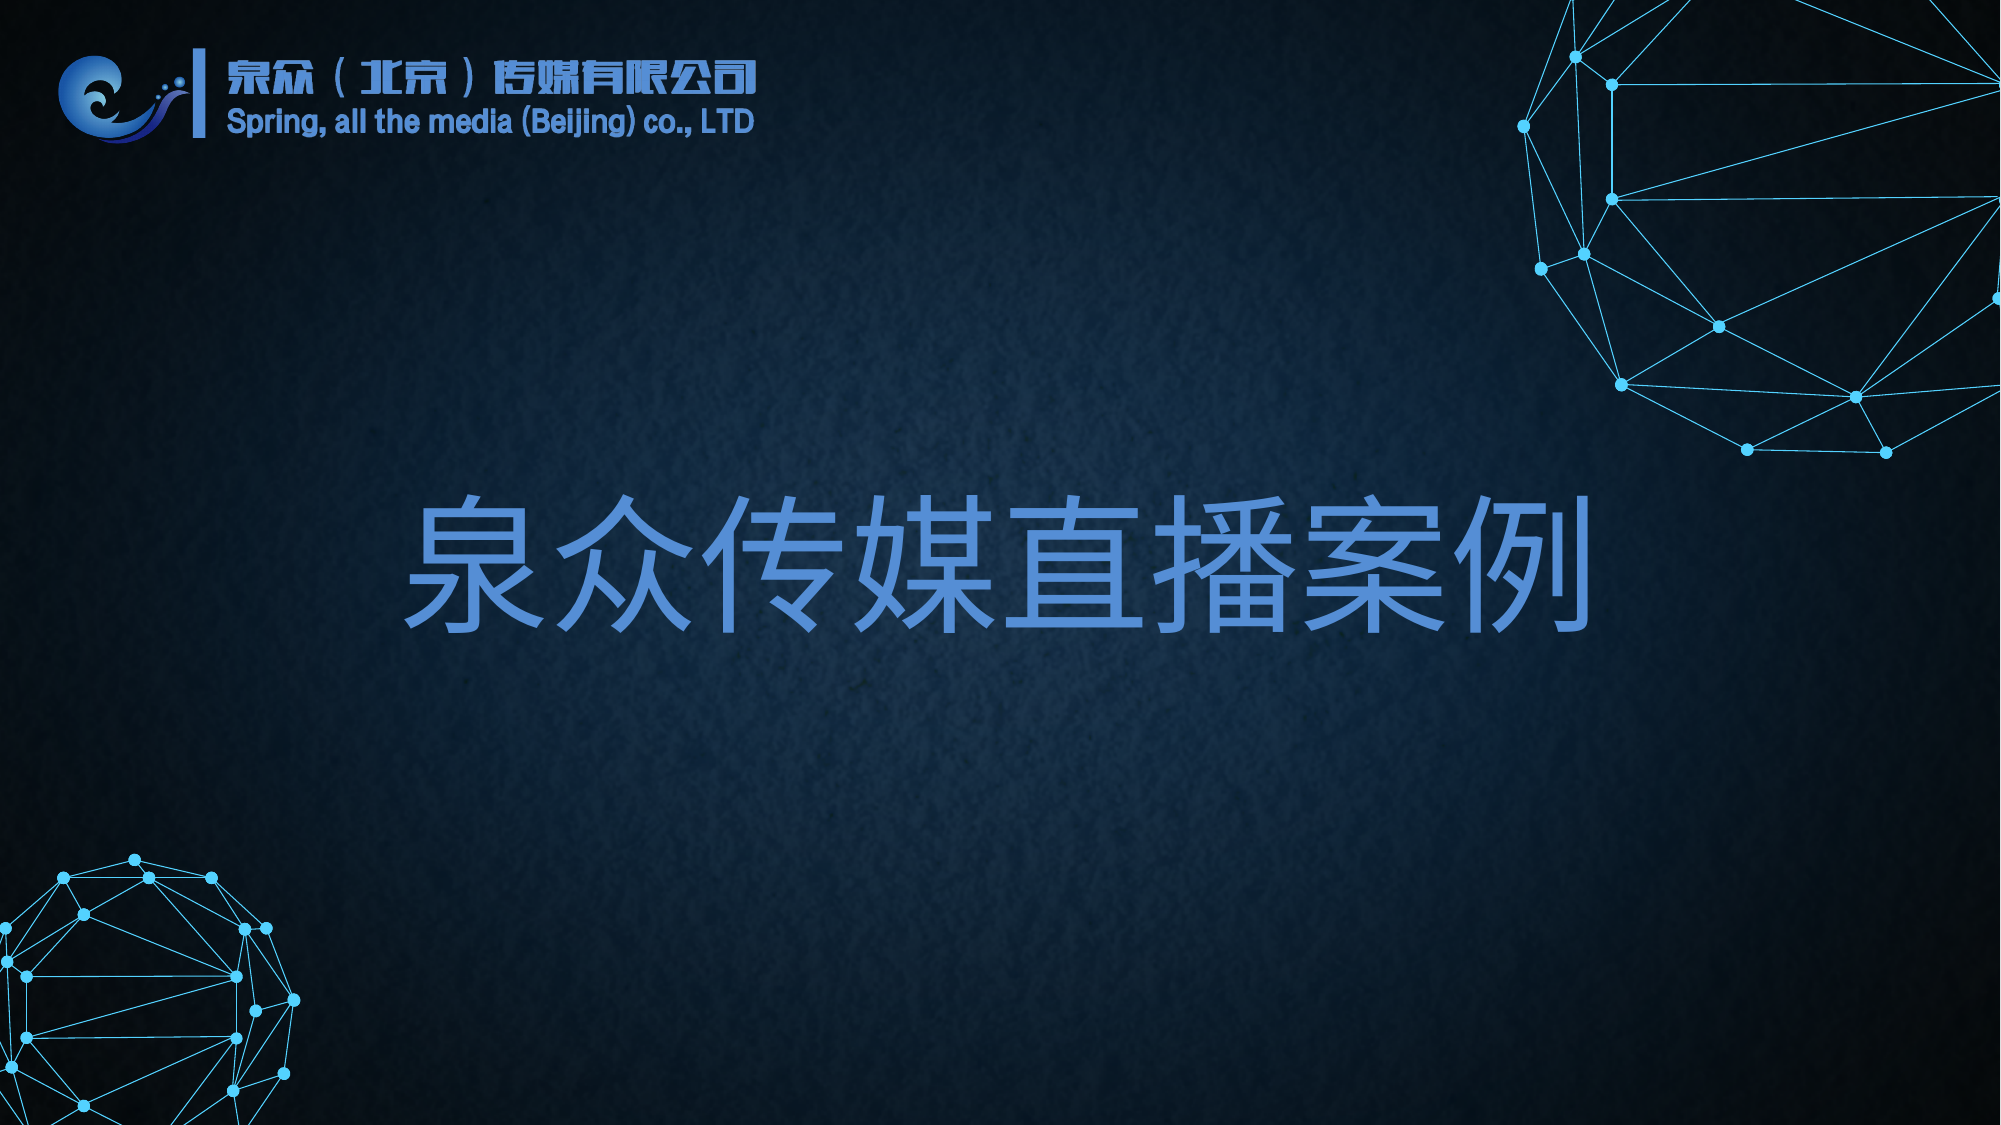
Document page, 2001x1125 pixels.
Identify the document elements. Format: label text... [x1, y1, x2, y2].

text_box 泉众传媒直播案例 [217, 464, 1783, 659]
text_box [1523, 0, 2000, 453]
text_box [191, 46, 207, 52]
picture [0, 0, 2001, 1125]
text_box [0, 859, 295, 1125]
